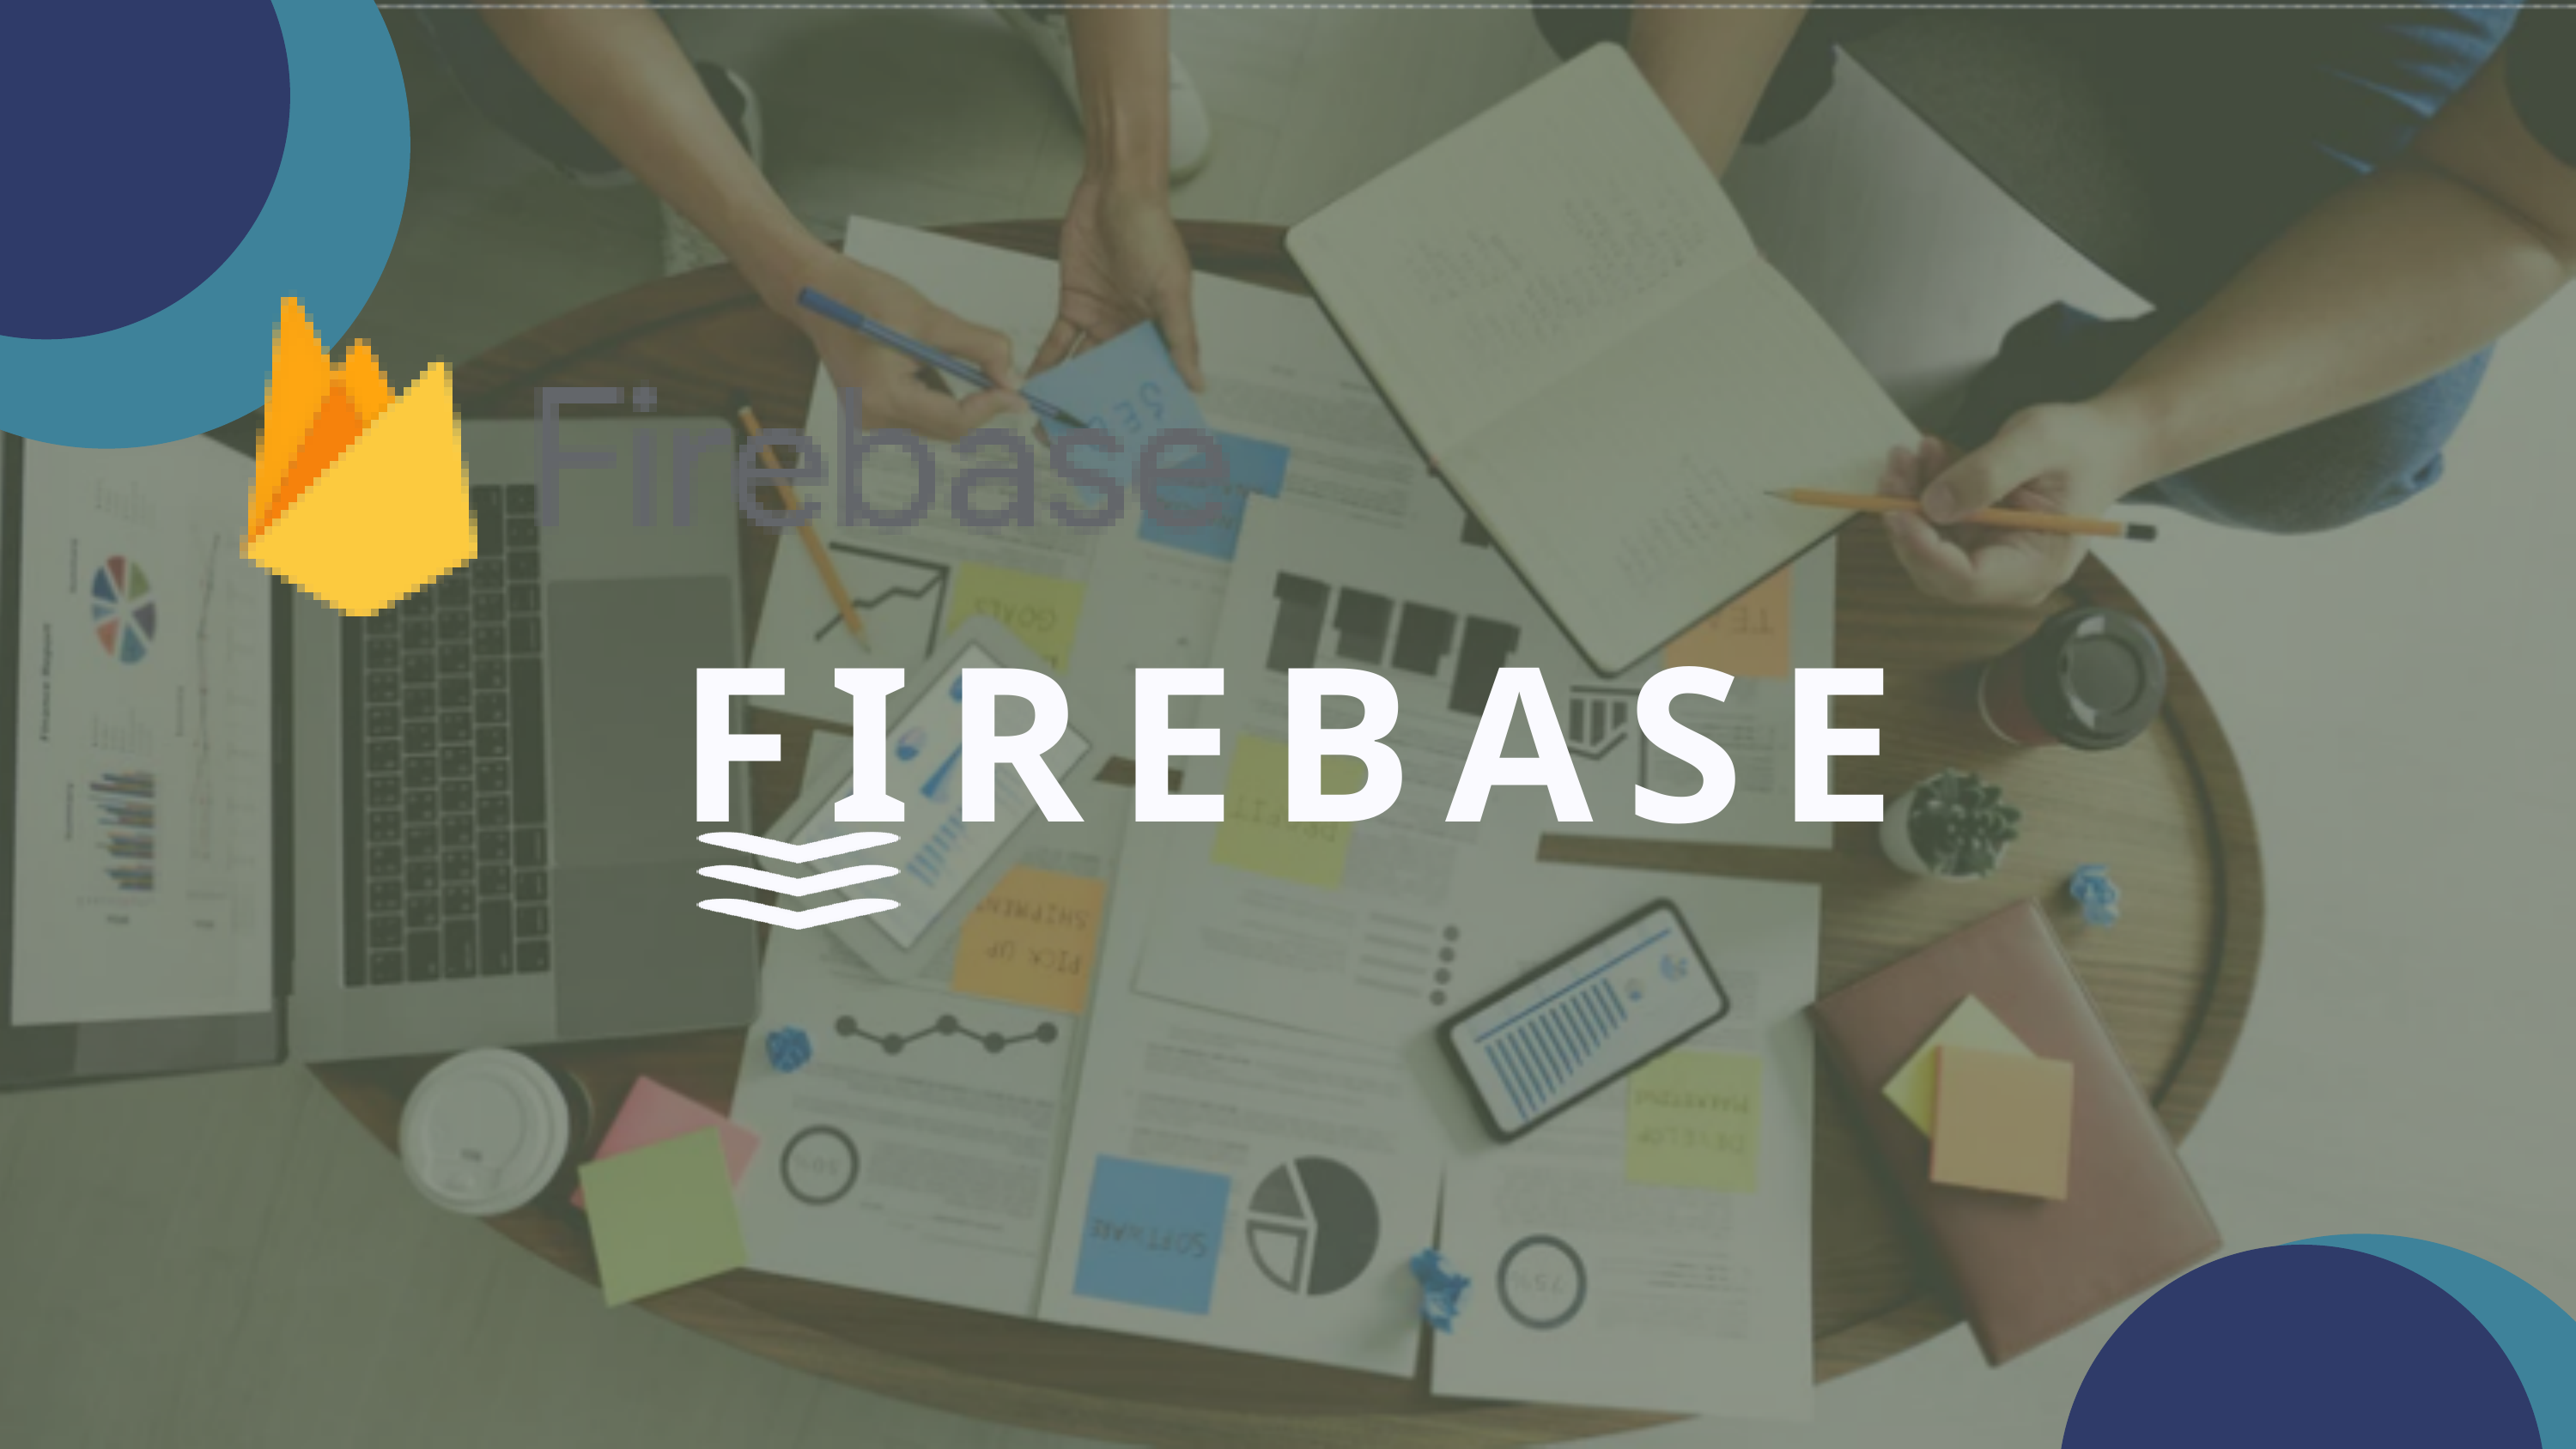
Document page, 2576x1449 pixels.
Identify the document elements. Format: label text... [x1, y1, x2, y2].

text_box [0, 0, 291, 340]
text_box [2057, 1244, 2546, 1449]
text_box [2057, 1234, 2576, 1449]
text_box [0, 0, 2576, 1449]
text_box [199, 167, 1230, 682]
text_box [0, 0, 411, 449]
text_box [695, 831, 903, 930]
text_box FIREBASE [343, 563, 2233, 864]
